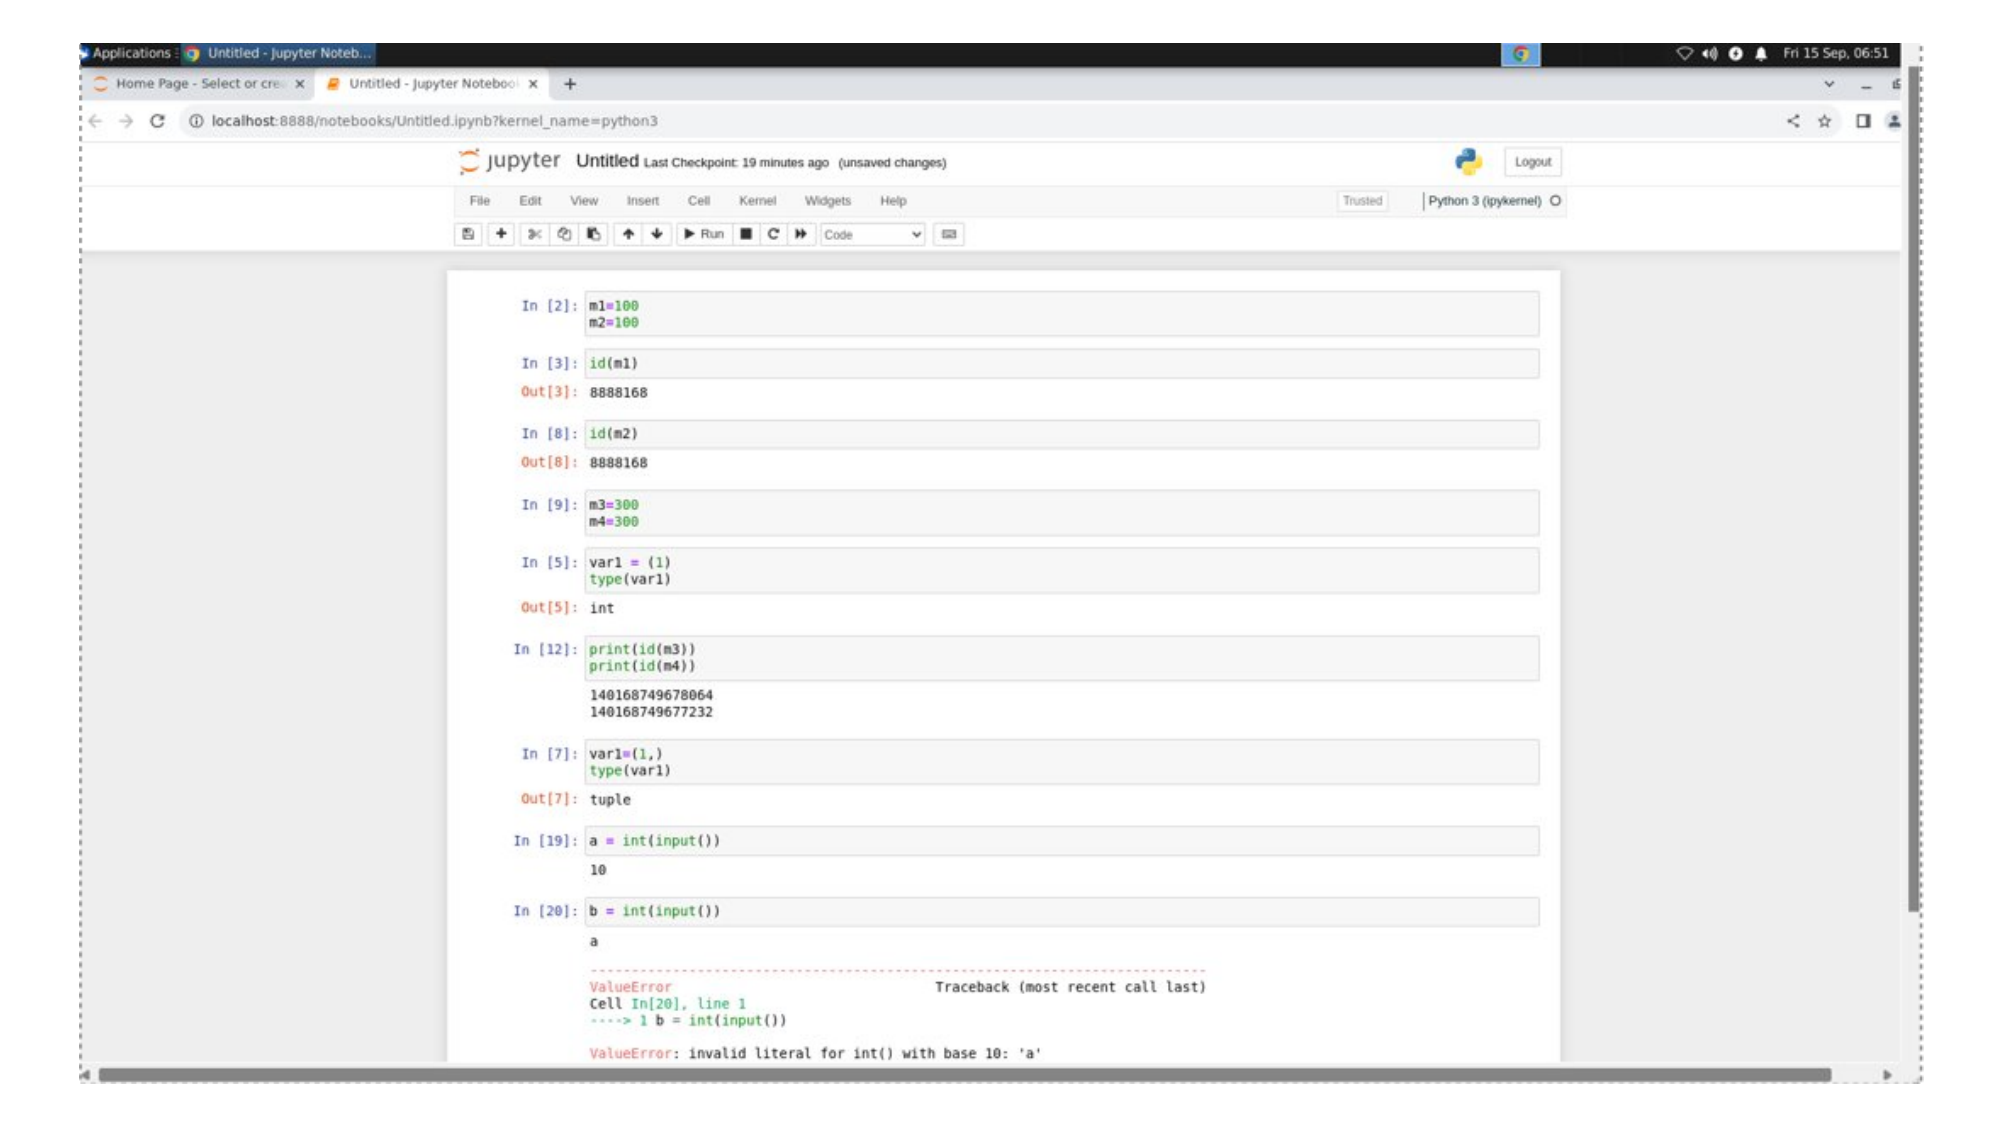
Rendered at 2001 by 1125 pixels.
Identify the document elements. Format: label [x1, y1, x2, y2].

picture [79, 43, 1924, 1084]
